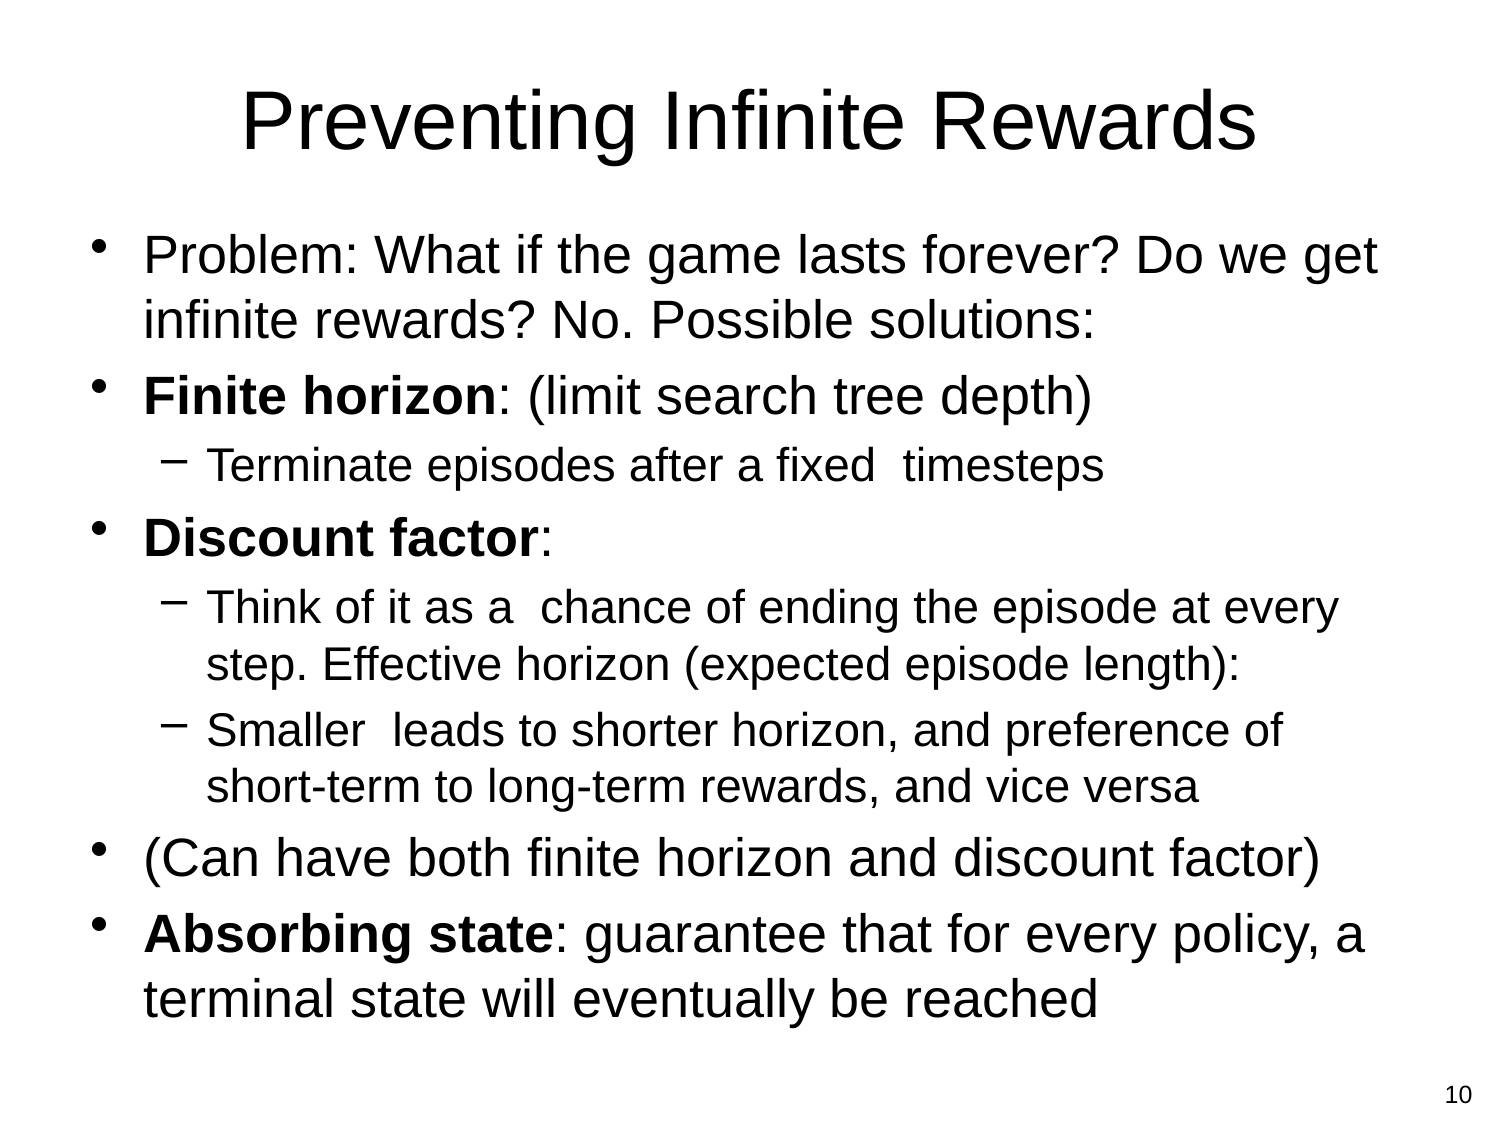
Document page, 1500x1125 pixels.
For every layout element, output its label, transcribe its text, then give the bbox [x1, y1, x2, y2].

title Preventing Infinite Rewards [74, 44, 1426, 188]
slide_number 10 [1137, 1070, 1488, 1112]
